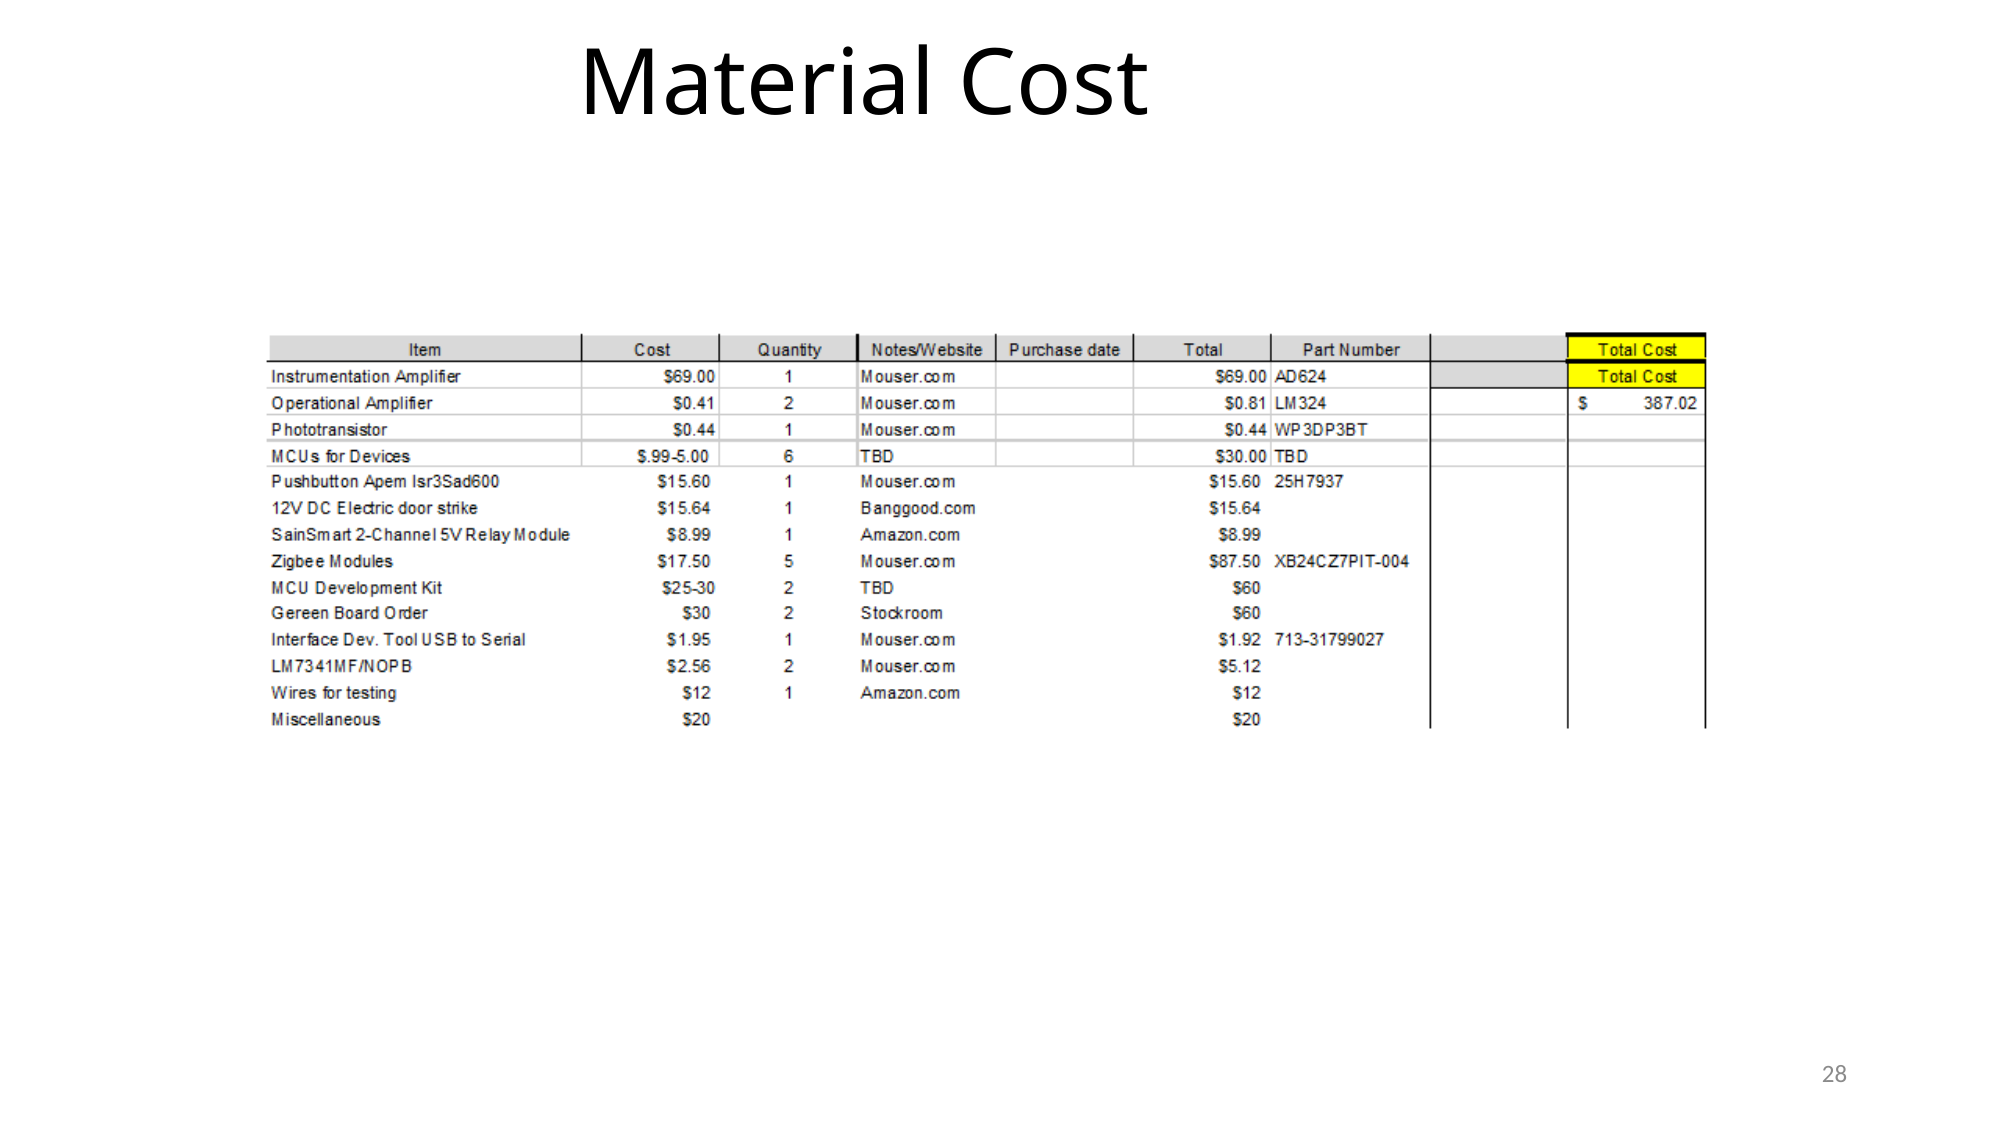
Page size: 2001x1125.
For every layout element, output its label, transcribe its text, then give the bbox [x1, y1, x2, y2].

slide_number 28 [1412, 1042, 1863, 1103]
picture [256, 306, 1744, 818]
title Material Cost [0, 3, 1729, 168]
